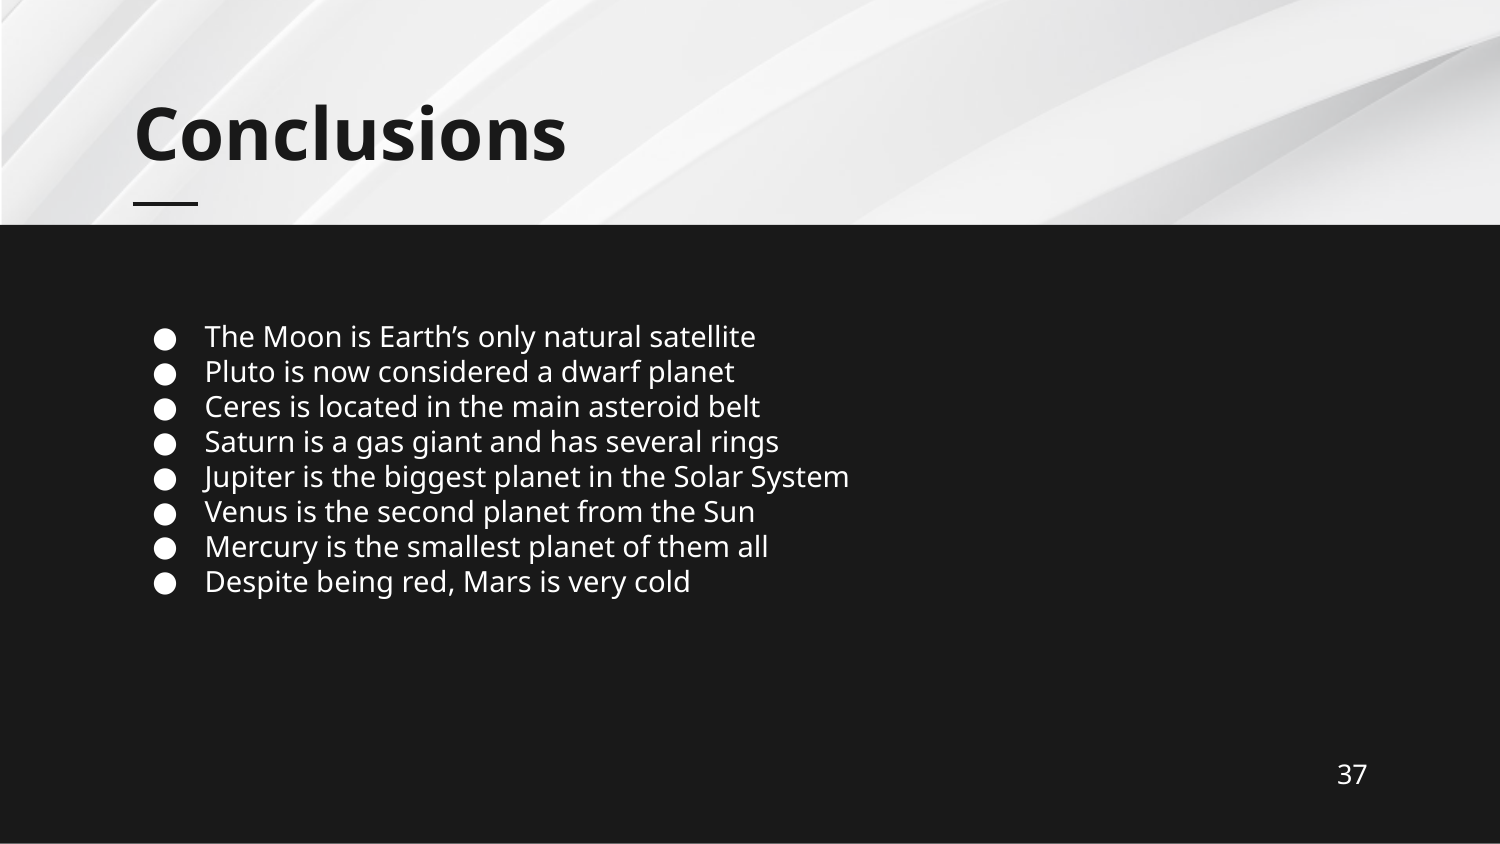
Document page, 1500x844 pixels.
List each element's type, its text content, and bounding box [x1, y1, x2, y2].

title Conclusions [118, 72, 1382, 167]
list The Moon is Earth’s only natural satellite Pluto is now considered a dwarf planet Ceres is located in the main asteroid belt Saturn is a gas giant and has several rings Jupiter is the biggest planet in the Solar System Venus is the second planet from the Sun Mercury is the smallest planet of them all Despite being red, Mars is very cold [114, 303, 970, 619]
slide_number 37 [1293, 755, 1383, 796]
